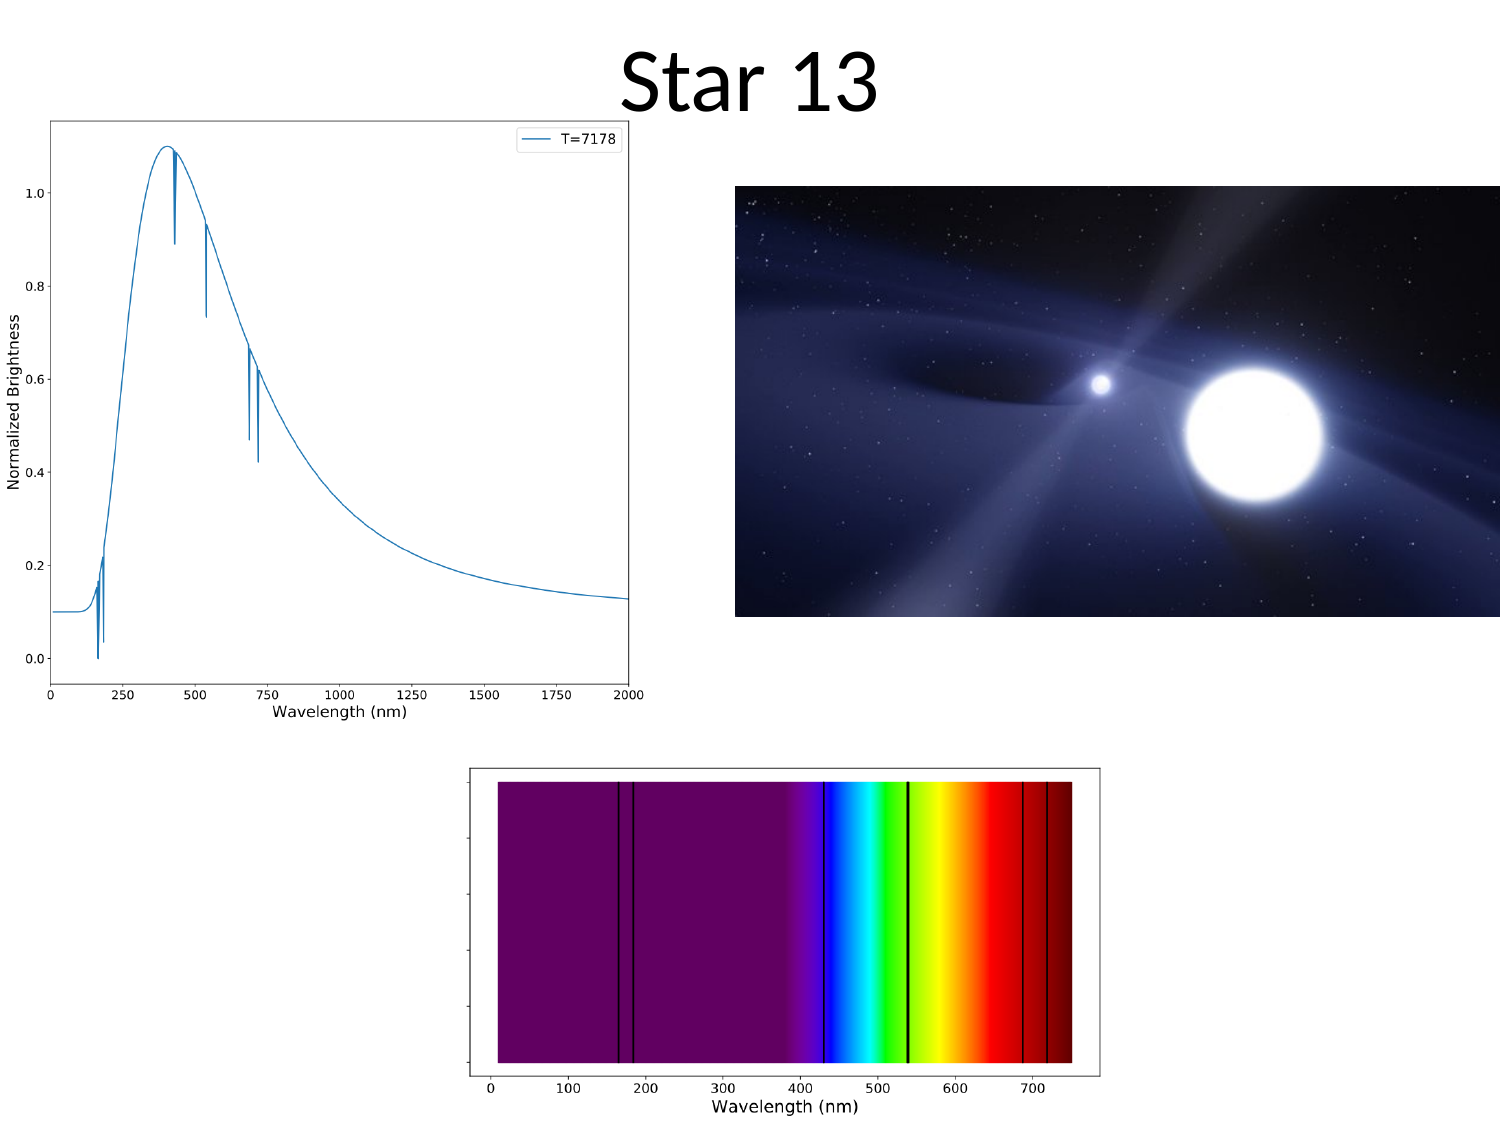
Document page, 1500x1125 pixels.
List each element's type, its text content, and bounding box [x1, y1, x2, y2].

title Star 13 [75, 0, 1425, 169]
picture [0, 31, 1180, 1125]
picture [734, 186, 1500, 617]
